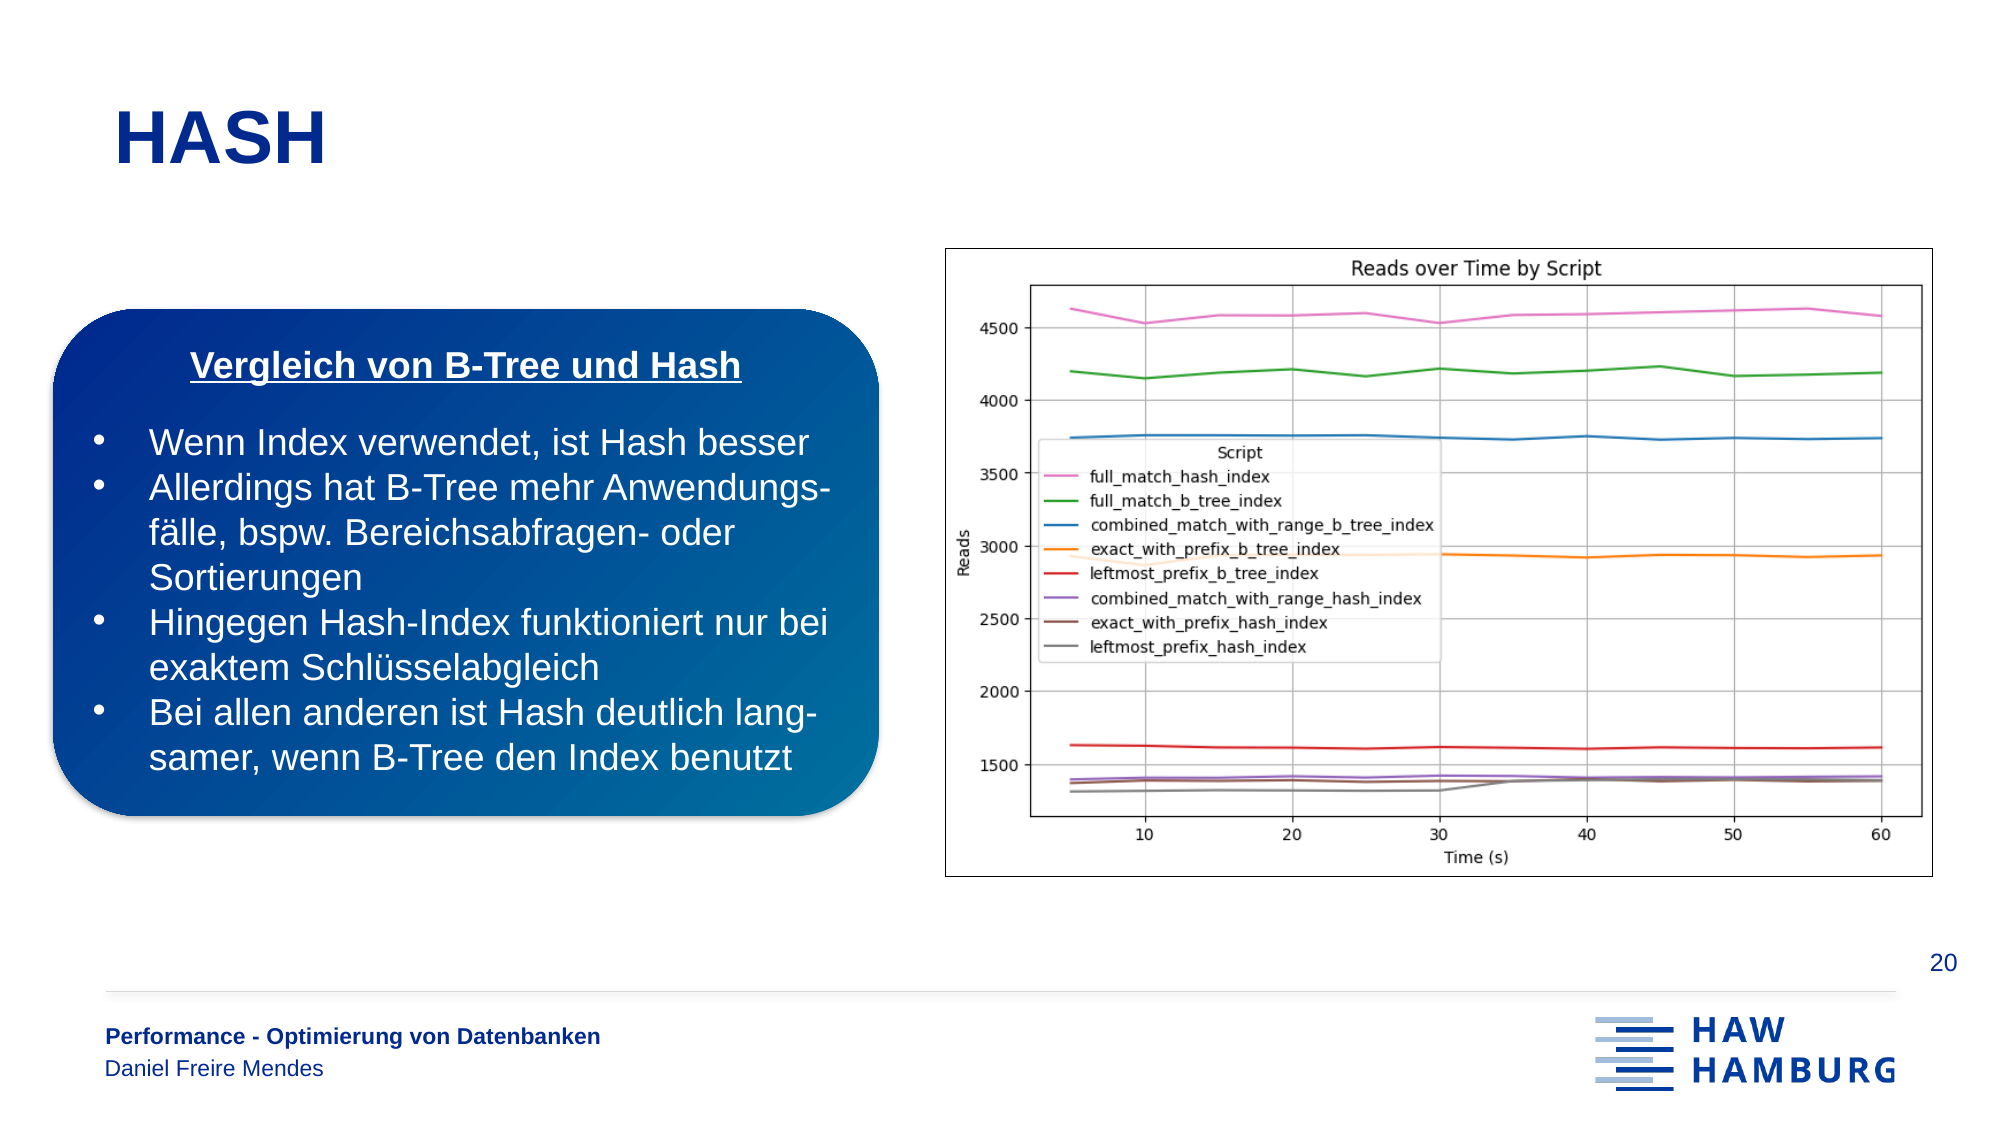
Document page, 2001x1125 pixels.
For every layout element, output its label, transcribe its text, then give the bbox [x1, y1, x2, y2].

slide_number 20 [1506, 931, 1973, 992]
title Hash [99, 60, 1899, 218]
text_box Vergleich von B-Tree und Hash Wenn Index verwendet, ist Hash besser Allerdings hat B-Tree mehr Anwendungs-fälle, bspw. Bereichsabfragen- oder Sortierungen Hingegen Hash-Index funktioniert nur bei exaktem Schlüsselabgleich Bei allen anderen ist Hash deutlich lang-samer, wenn B-Tree den Index benutzt [52, 308, 880, 817]
picture [945, 248, 1933, 877]
